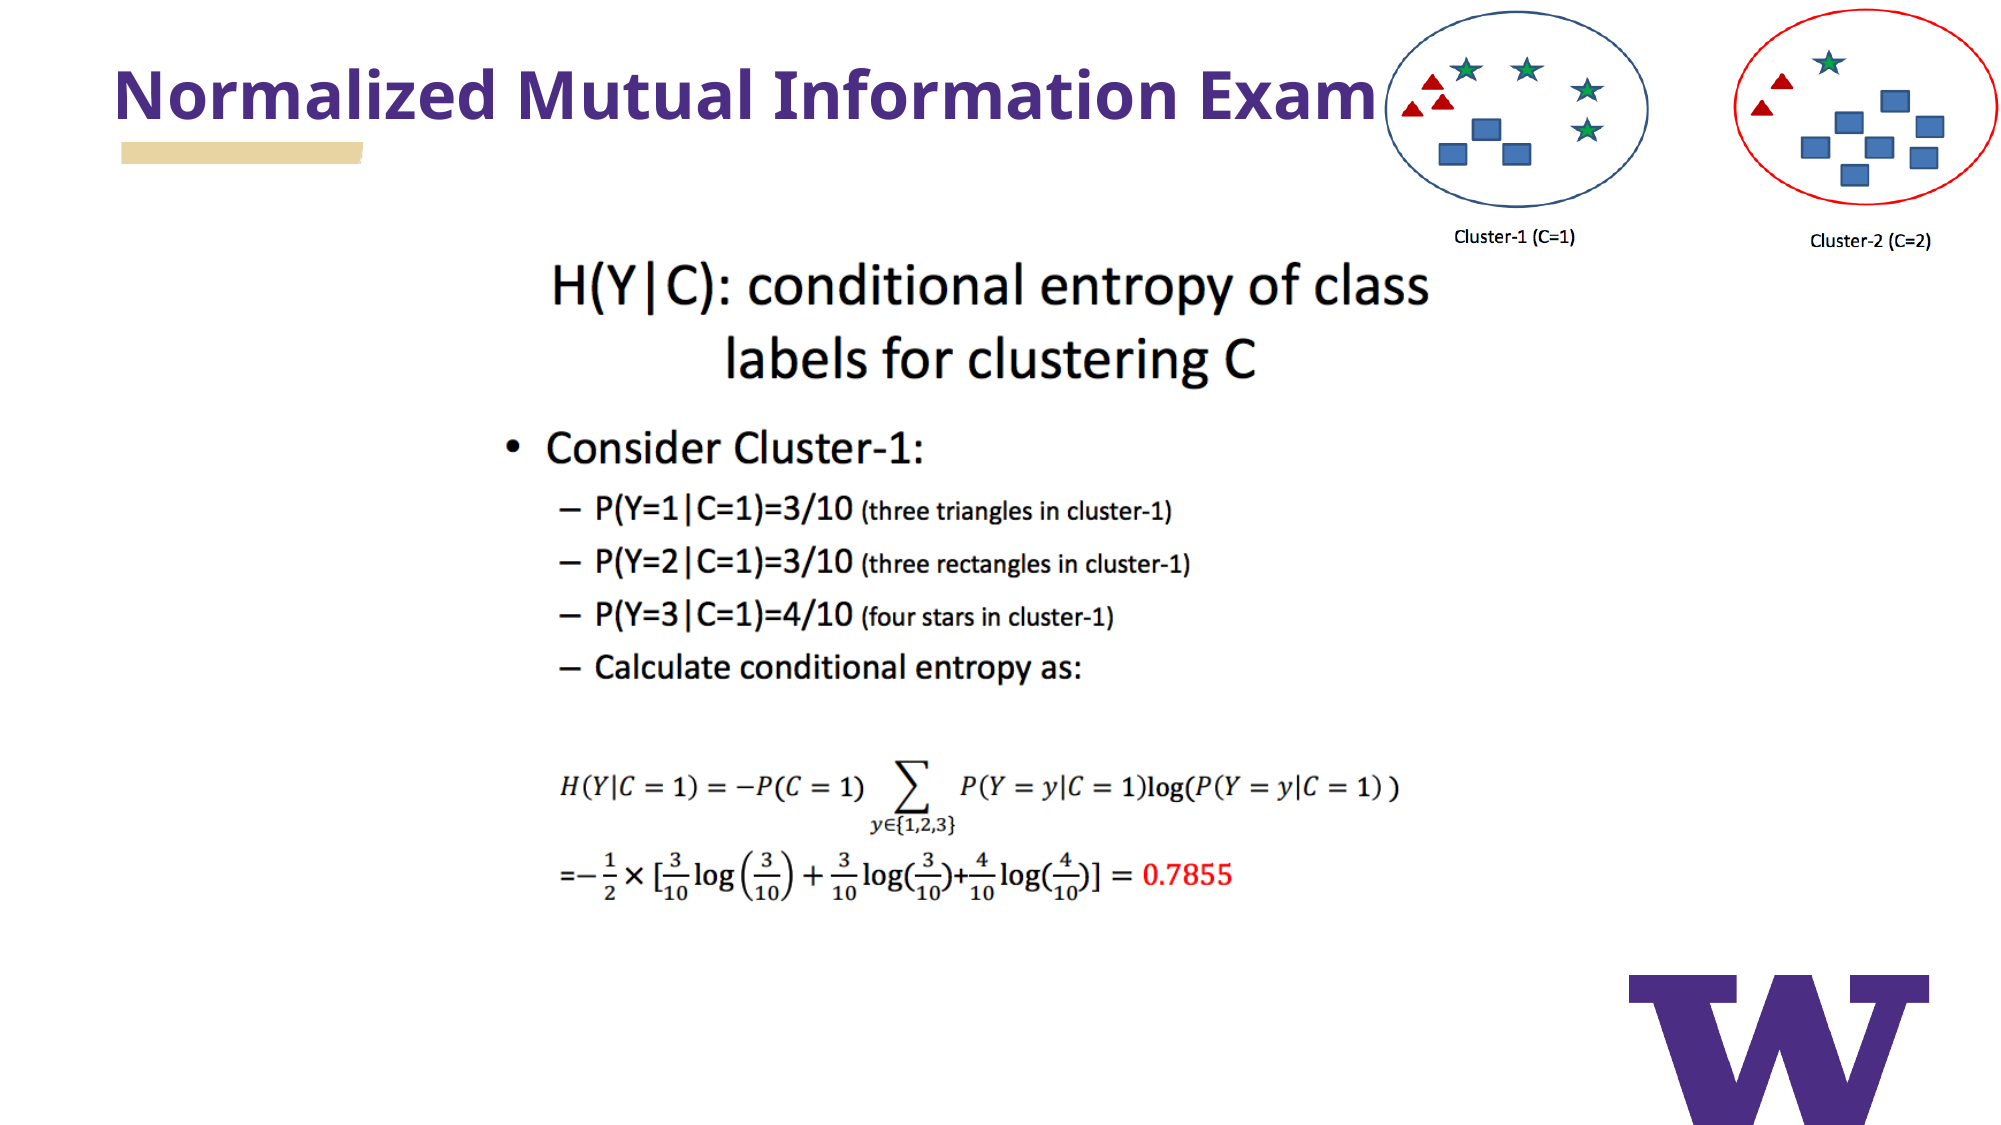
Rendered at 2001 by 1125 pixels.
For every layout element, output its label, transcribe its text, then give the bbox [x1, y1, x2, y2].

title Normalized Mutual Information Example [97, 17, 1376, 141]
picture [1629, 975, 1930, 1125]
picture [472, 6, 2000, 946]
